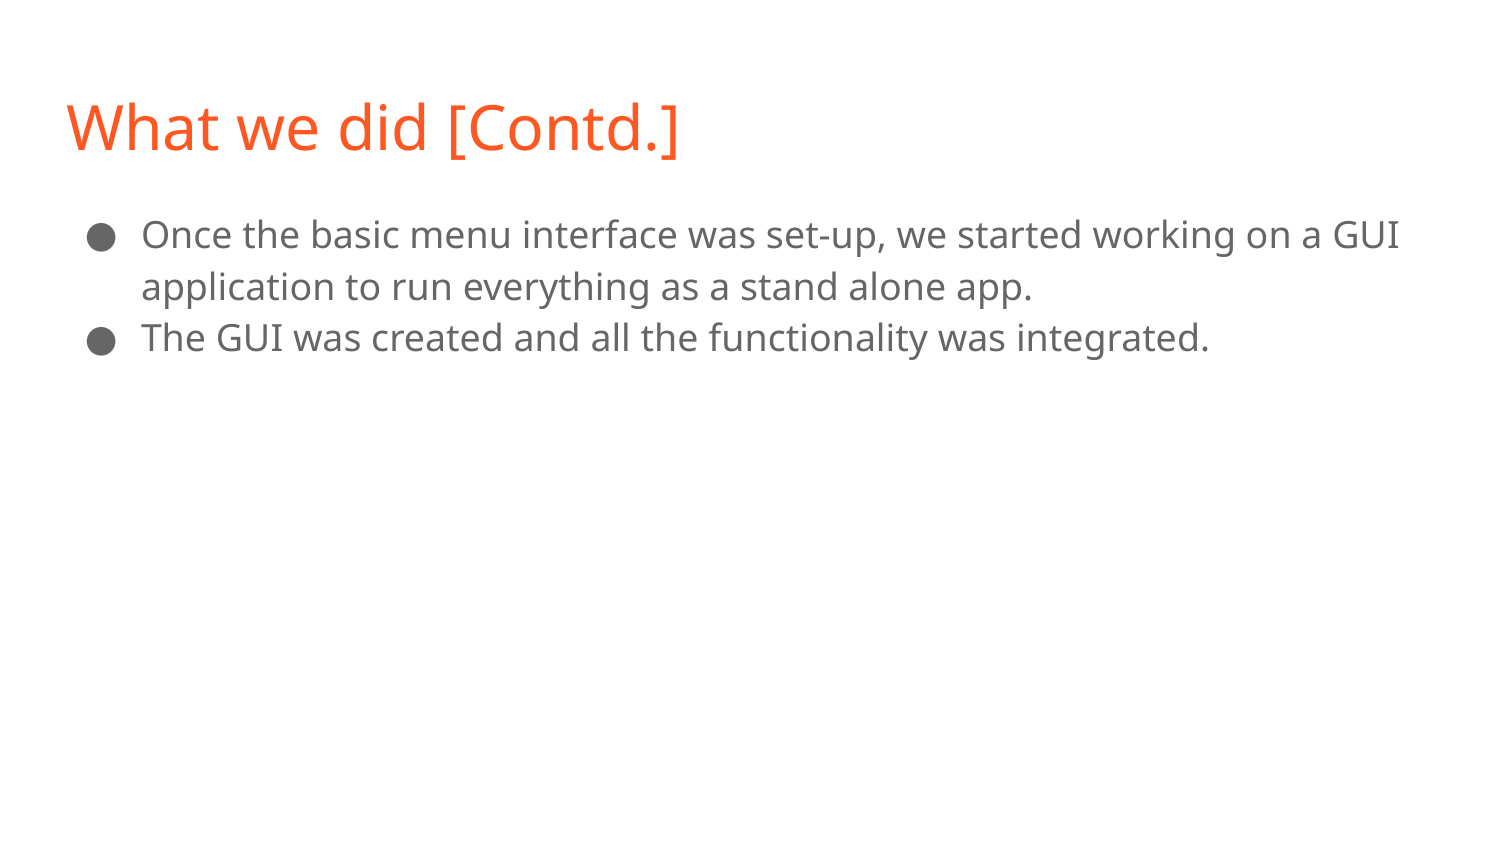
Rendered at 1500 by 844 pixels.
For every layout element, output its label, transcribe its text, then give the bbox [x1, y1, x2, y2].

list Once the basic menu interface was set-up, we started working on a GUI application to run everything as a stand alone app. The GUI was created and all the functionality was integrated. [51, 189, 1449, 750]
title What we did [Contd.] [51, 72, 1449, 167]
